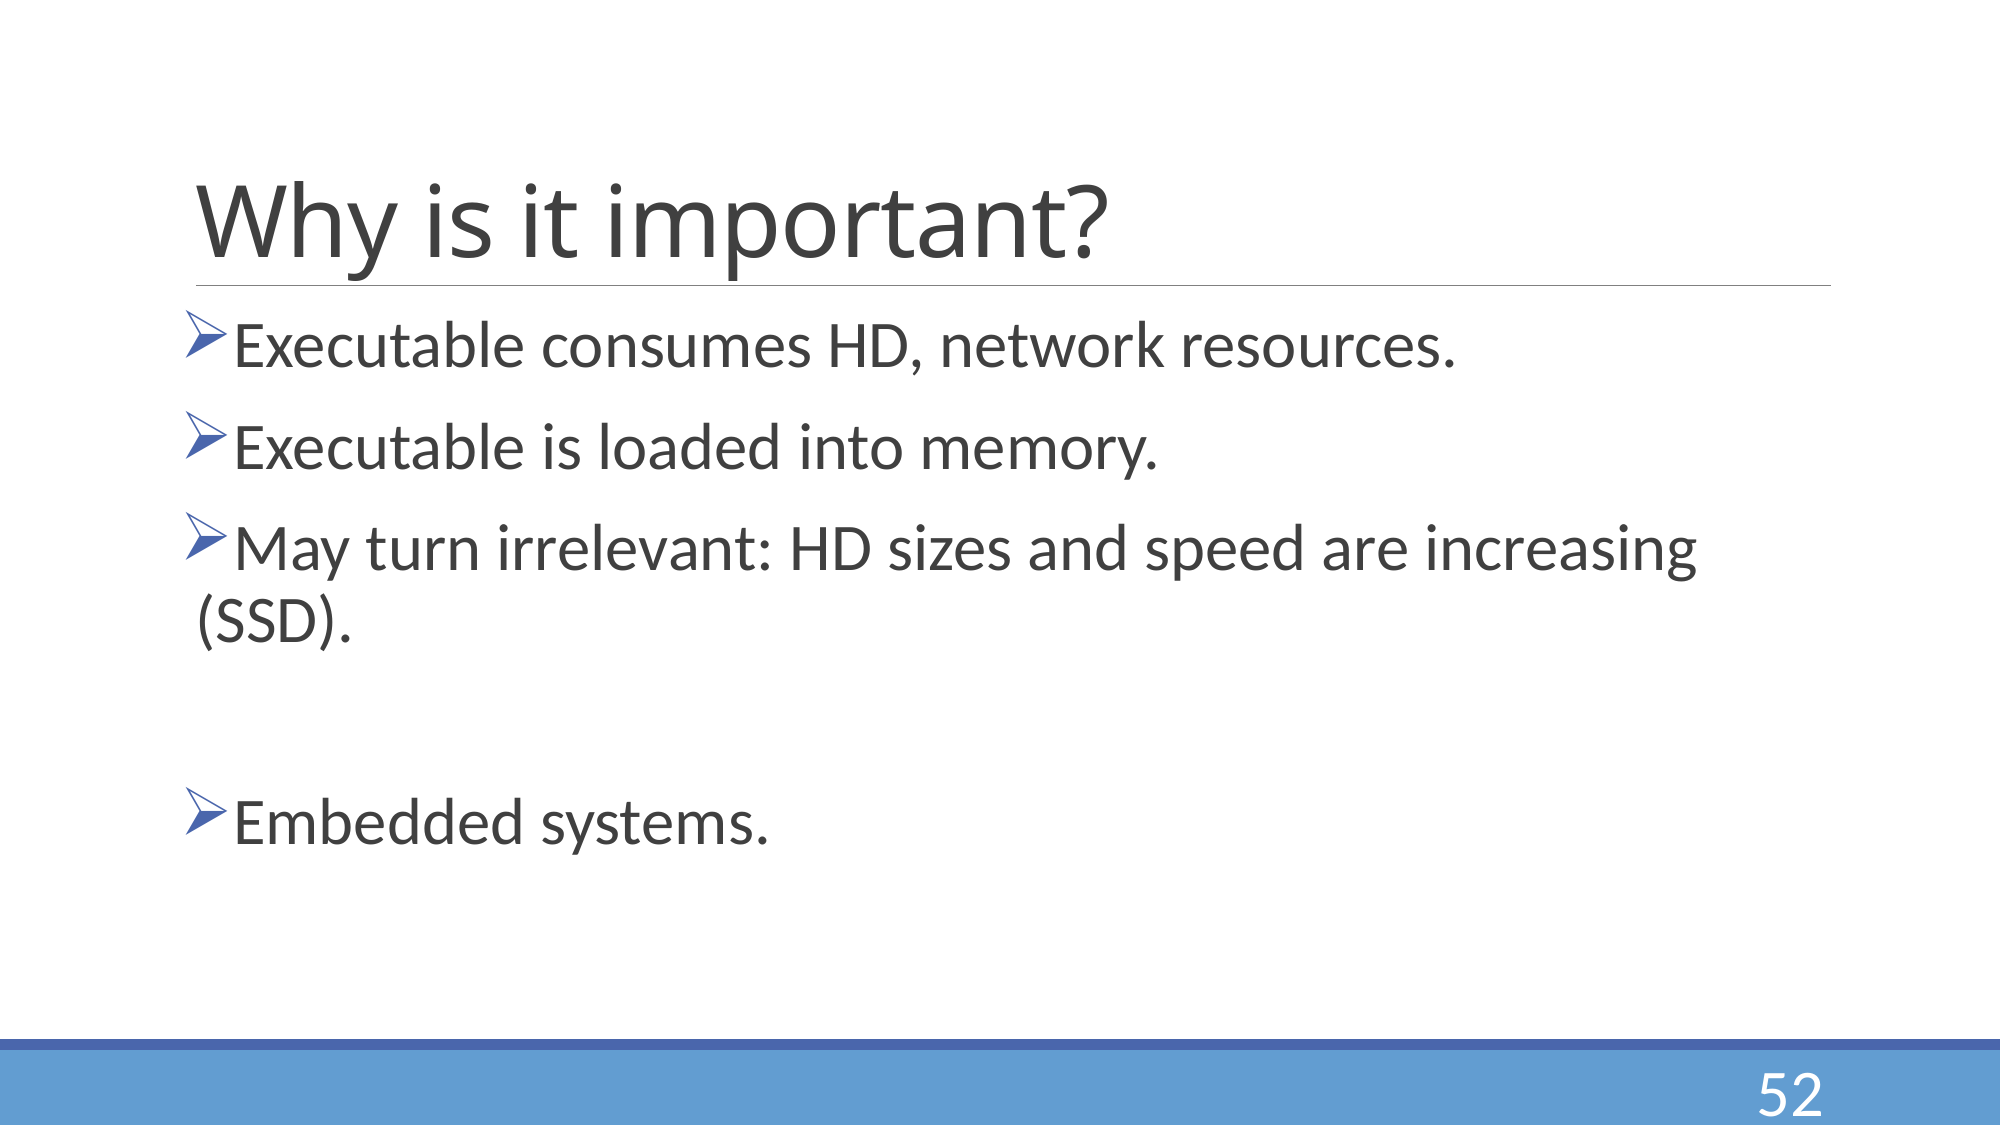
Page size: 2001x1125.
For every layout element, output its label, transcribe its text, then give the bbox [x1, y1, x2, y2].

slide_number 52 [1624, 1059, 1840, 1120]
list Executable consumes HD, network resources. Executable is loaded into memory. May turn irrelevant: HD sizes and speed are increasing (SSD). Embedded systems. [180, 302, 1830, 963]
title Why is it important? [180, 47, 1830, 285]
